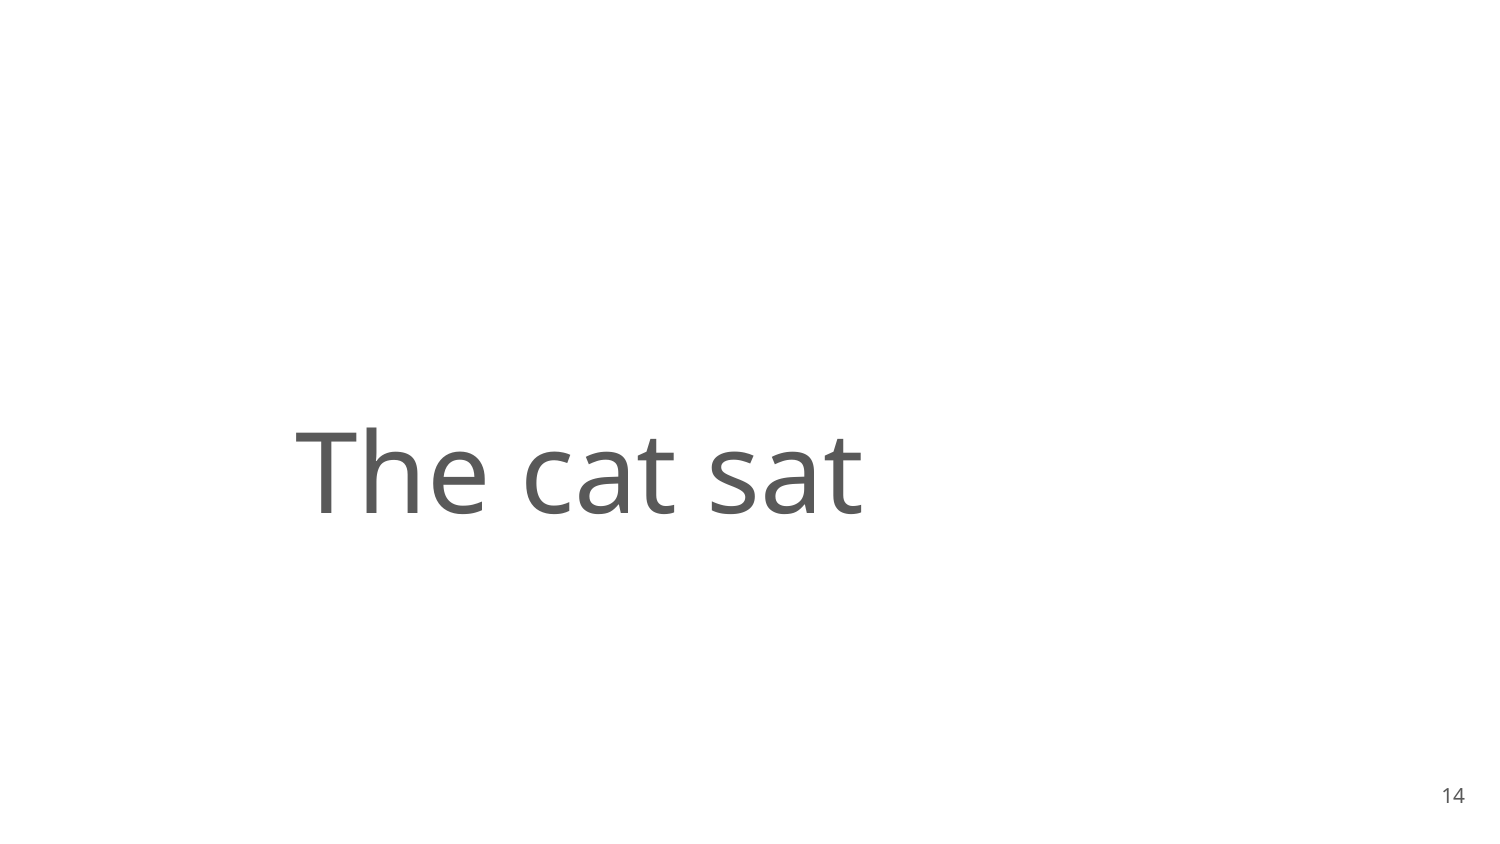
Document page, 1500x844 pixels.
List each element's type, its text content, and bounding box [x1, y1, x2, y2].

slide_number 14 [1389, 764, 1480, 830]
list The cat sat [46, 365, 1454, 760]
